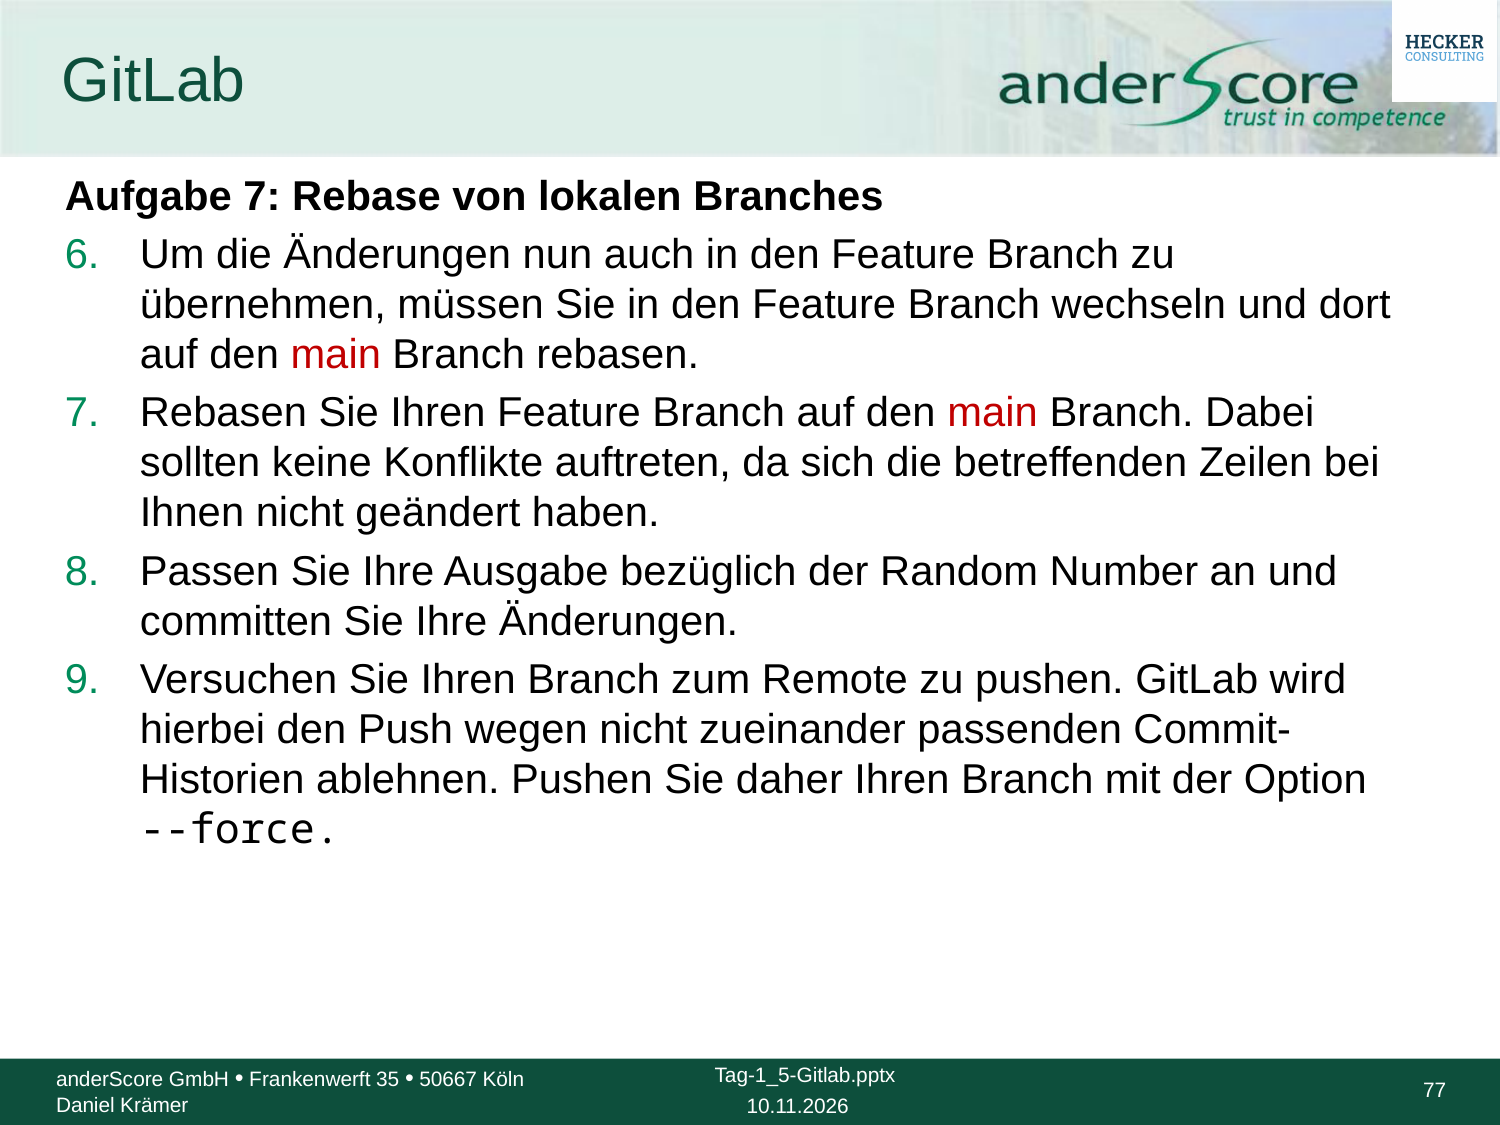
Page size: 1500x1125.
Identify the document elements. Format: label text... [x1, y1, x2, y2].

title GitLab [46, 23, 975, 140]
picture [0, 0, 1500, 157]
list Aufgabe 7: Rebase von lokalen Branches Um die Änderungen nun auch in den Feature Branch zu übernehmen, müssen Sie in den Feature Branch wechseln und dort auf den main Branch rebasen. Rebasen Sie Ihren Feature Branch auf den main Branch. Dabei sollten keine Konflikte auftreten, da sich die betreffenden Zeilen bei Ihnen nicht geändert haben. Passen Sie Ihre Ausgabe bezüglich der Random Number an und committen Sie Ihre Änderungen. Versuchen Sie Ihren Branch zum Remote zu pushen. GitLab wird hierbei den Push wegen nicht zueinander passenden Commit-Historien ablehnen. Pushen Sie daher Ihren Branch mit der Option --force. [49, 160, 1447, 1047]
